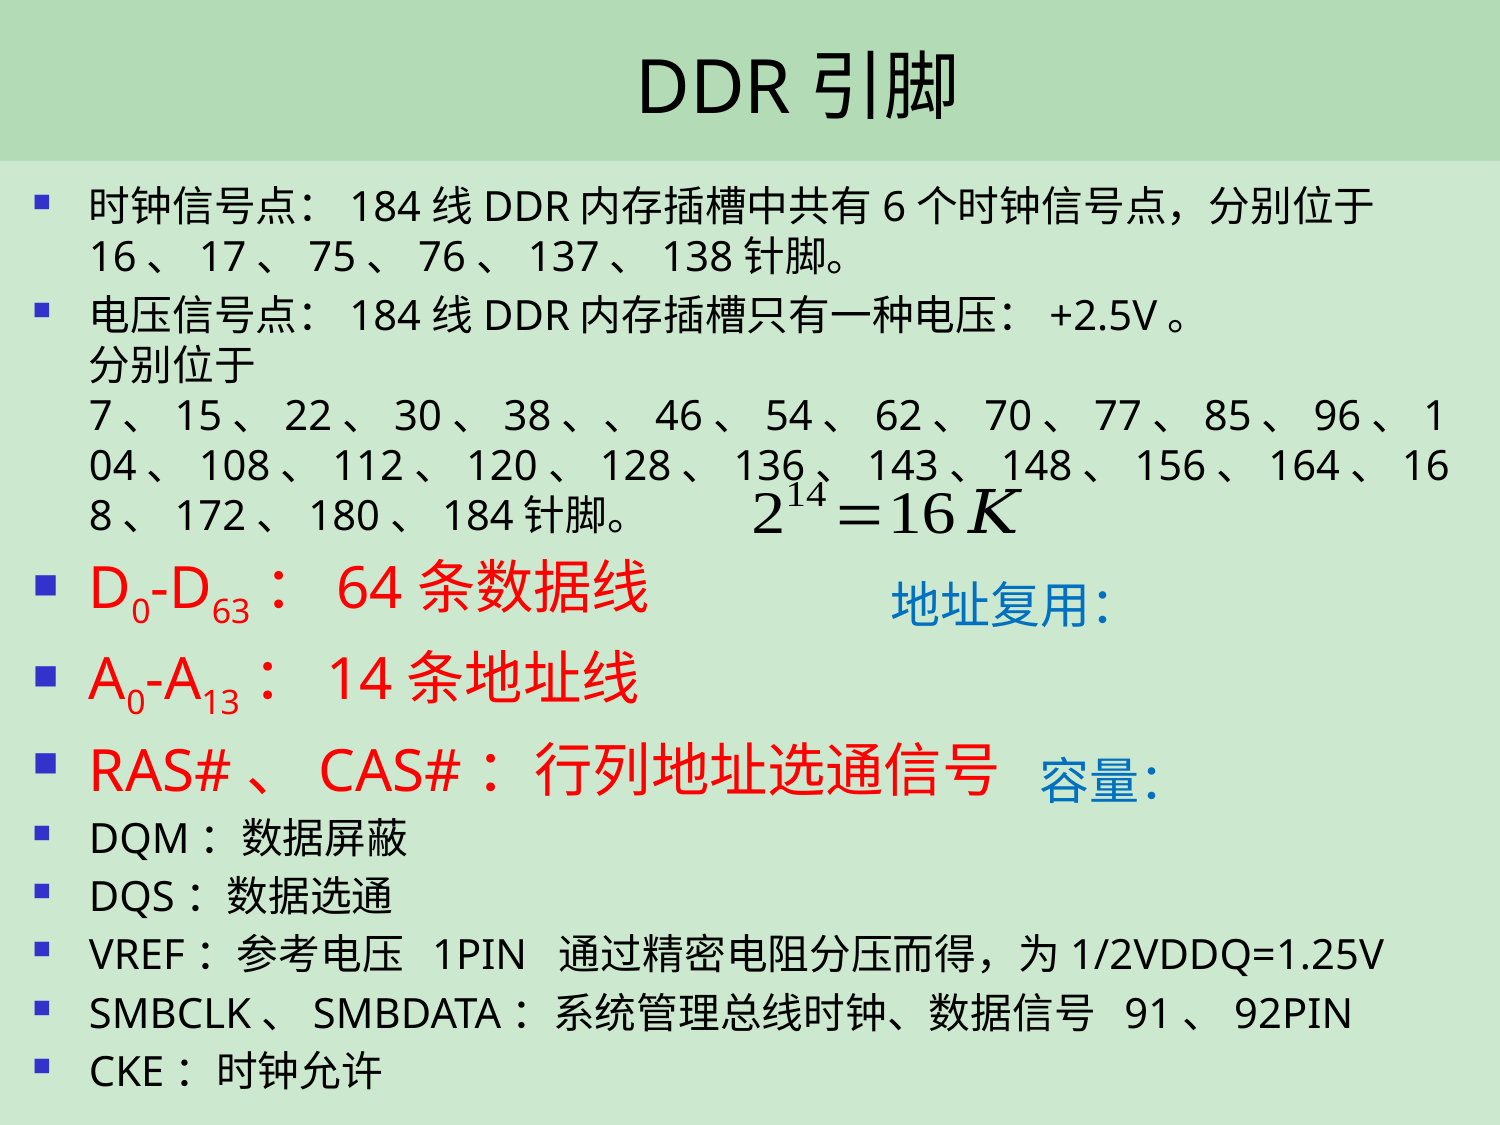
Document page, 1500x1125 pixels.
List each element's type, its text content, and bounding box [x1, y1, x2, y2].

list 时钟信号点：184线DDR内存插槽中共有6个时钟信号点，分别位于16、17、75、76、137、138针脚。 电压信号点：184线DDR内存插槽只有一种电压：+2.5V。 分别位于7、15、22、30、38、、46、54、62、70、77、85、96、104、108、112、120、128、136、143、148、156、164、168、172、180、184针脚。 D0-D63：64条数据线 A0-A13：14条地址线 RAS#、CAS#：行列地址选通信号 DQM：数据屏蔽 DQS：数据选通 VREF：参考电压 1PIN 通过精密电阻分压而得，为1/2VDDQ=1.25V SMBCLK、SMBDATA：系统管理总线时钟、数据信号 91、92PIN CKE：时钟允许 [17, 172, 1483, 1125]
text_box DDR引脚 [620, 30, 975, 136]
